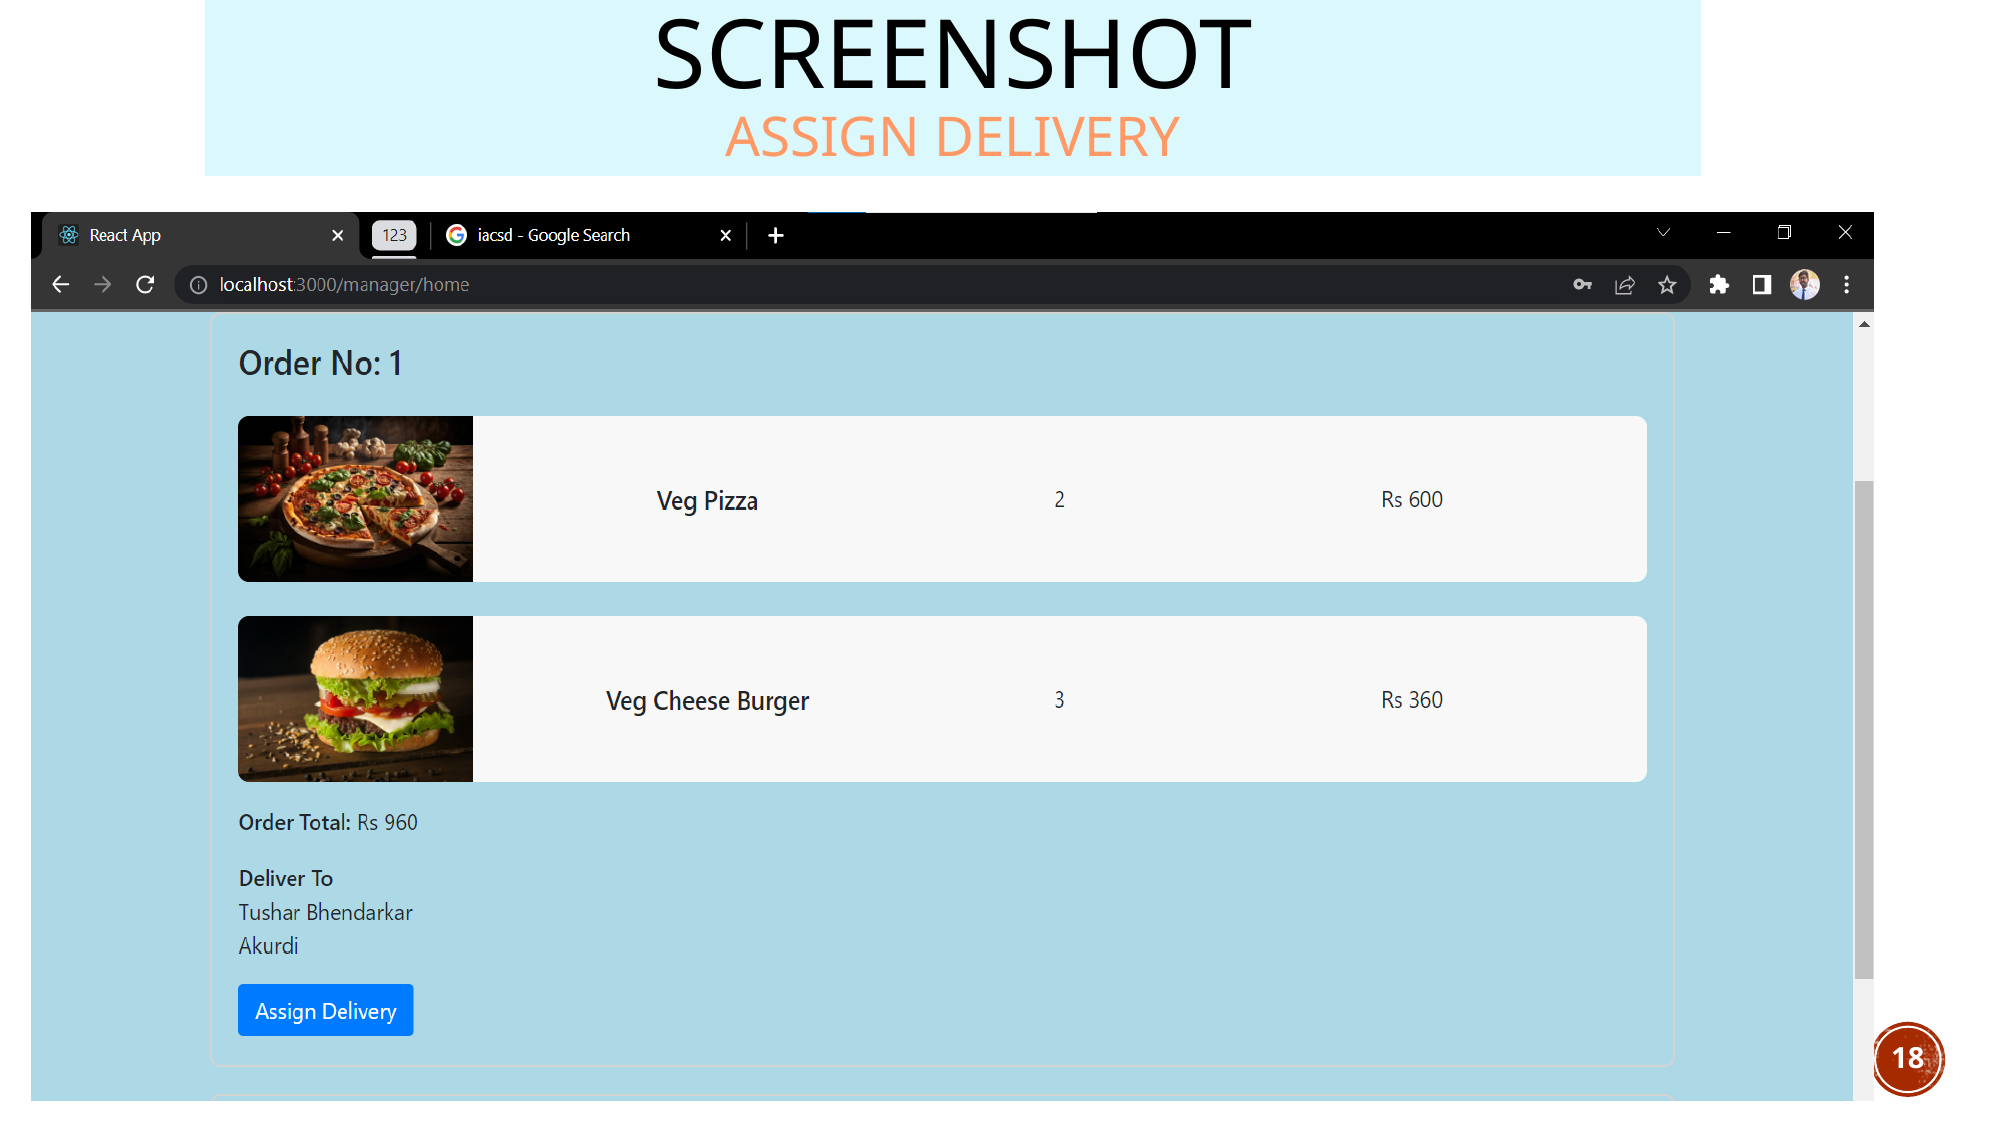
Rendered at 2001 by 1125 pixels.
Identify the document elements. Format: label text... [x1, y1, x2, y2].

title ScreenShot Assign Delivery [204, 0, 1702, 176]
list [40, 220, 1872, 1099]
slide_number 18 [1875, 1028, 1961, 1089]
